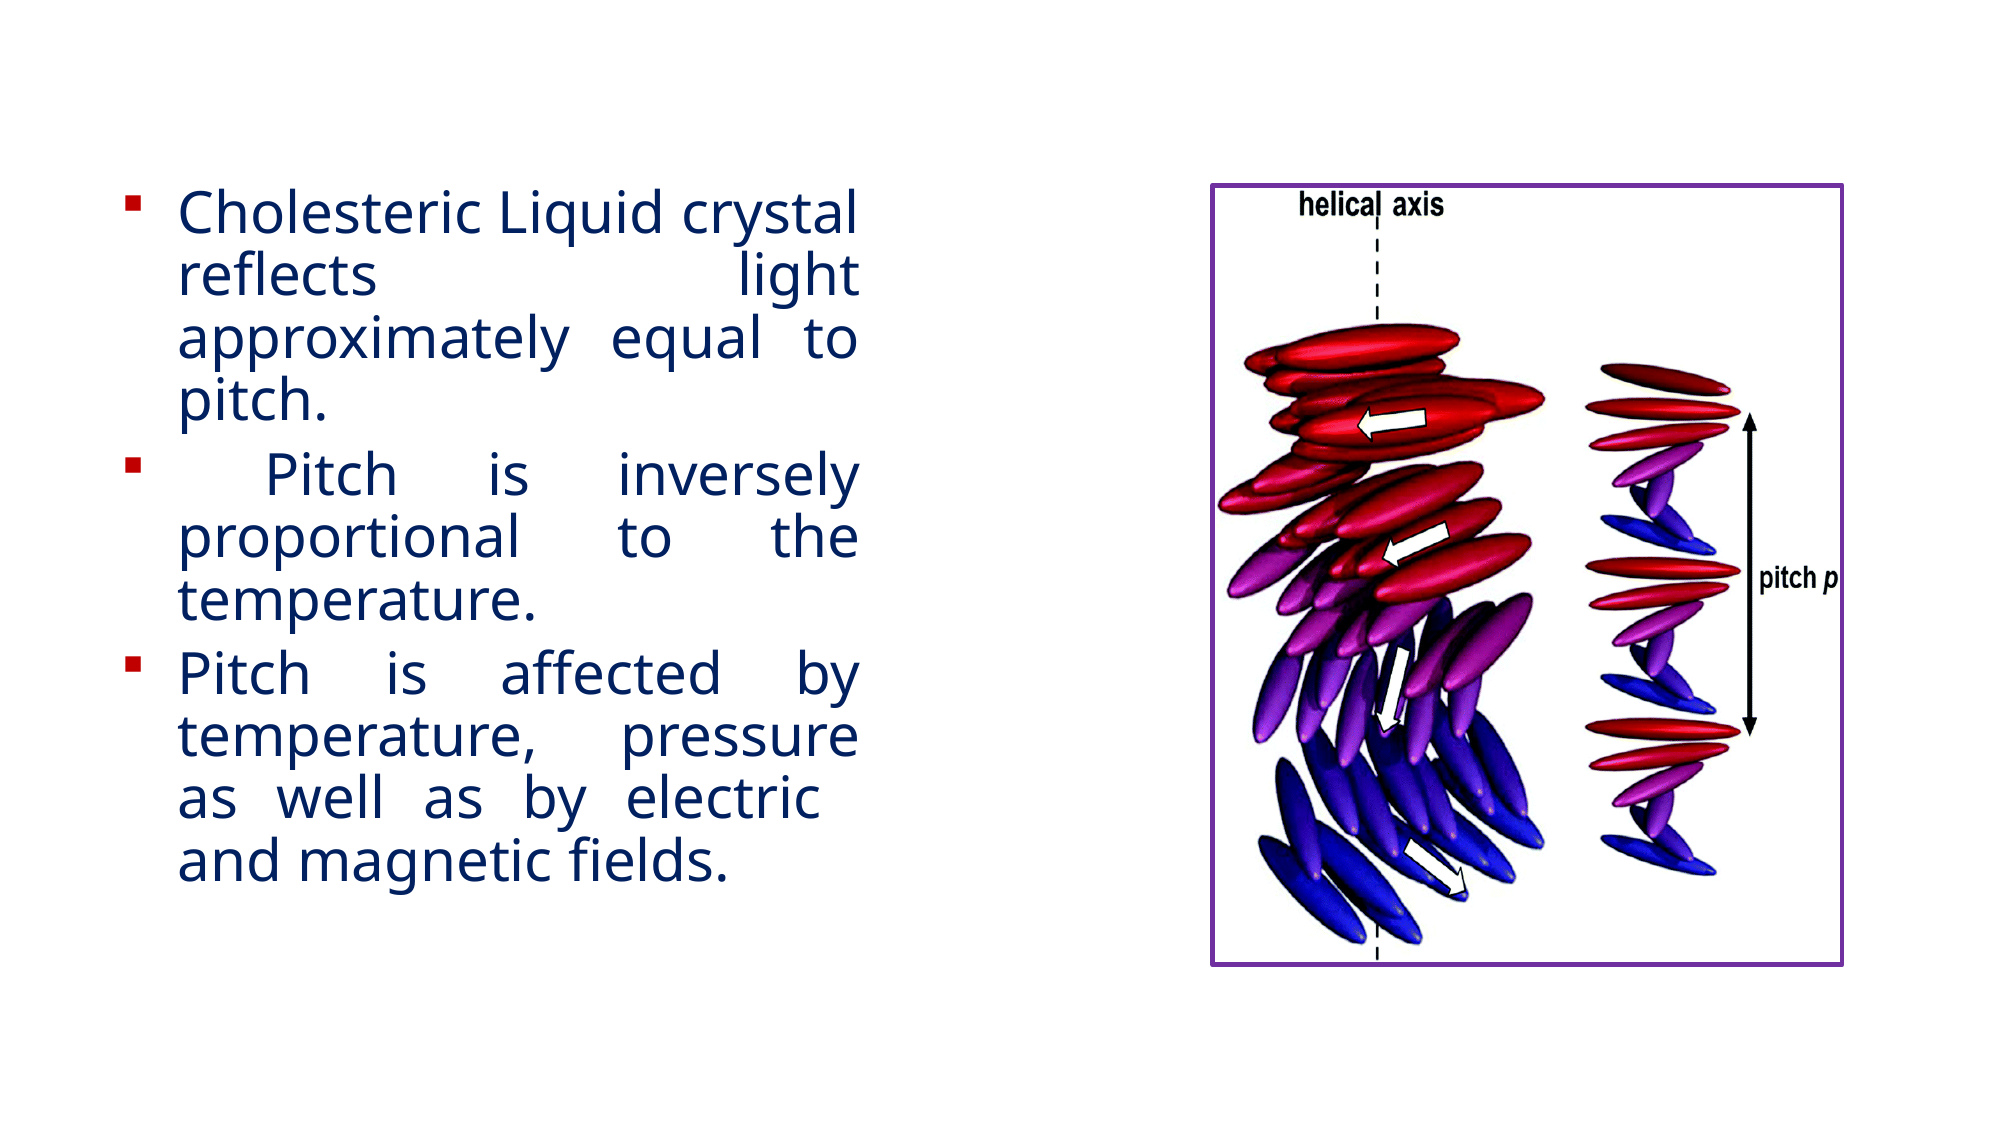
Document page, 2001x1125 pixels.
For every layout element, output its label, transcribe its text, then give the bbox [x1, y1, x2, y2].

picture [1214, 187, 1840, 963]
text_box Cholesteric Liquid crystal reflects light approximately equal to pitch. Pitch is inversely proportional to the temperature. Pitch is affected by temperature, pressure as well as by electric and magnetic fields. [106, 174, 875, 963]
